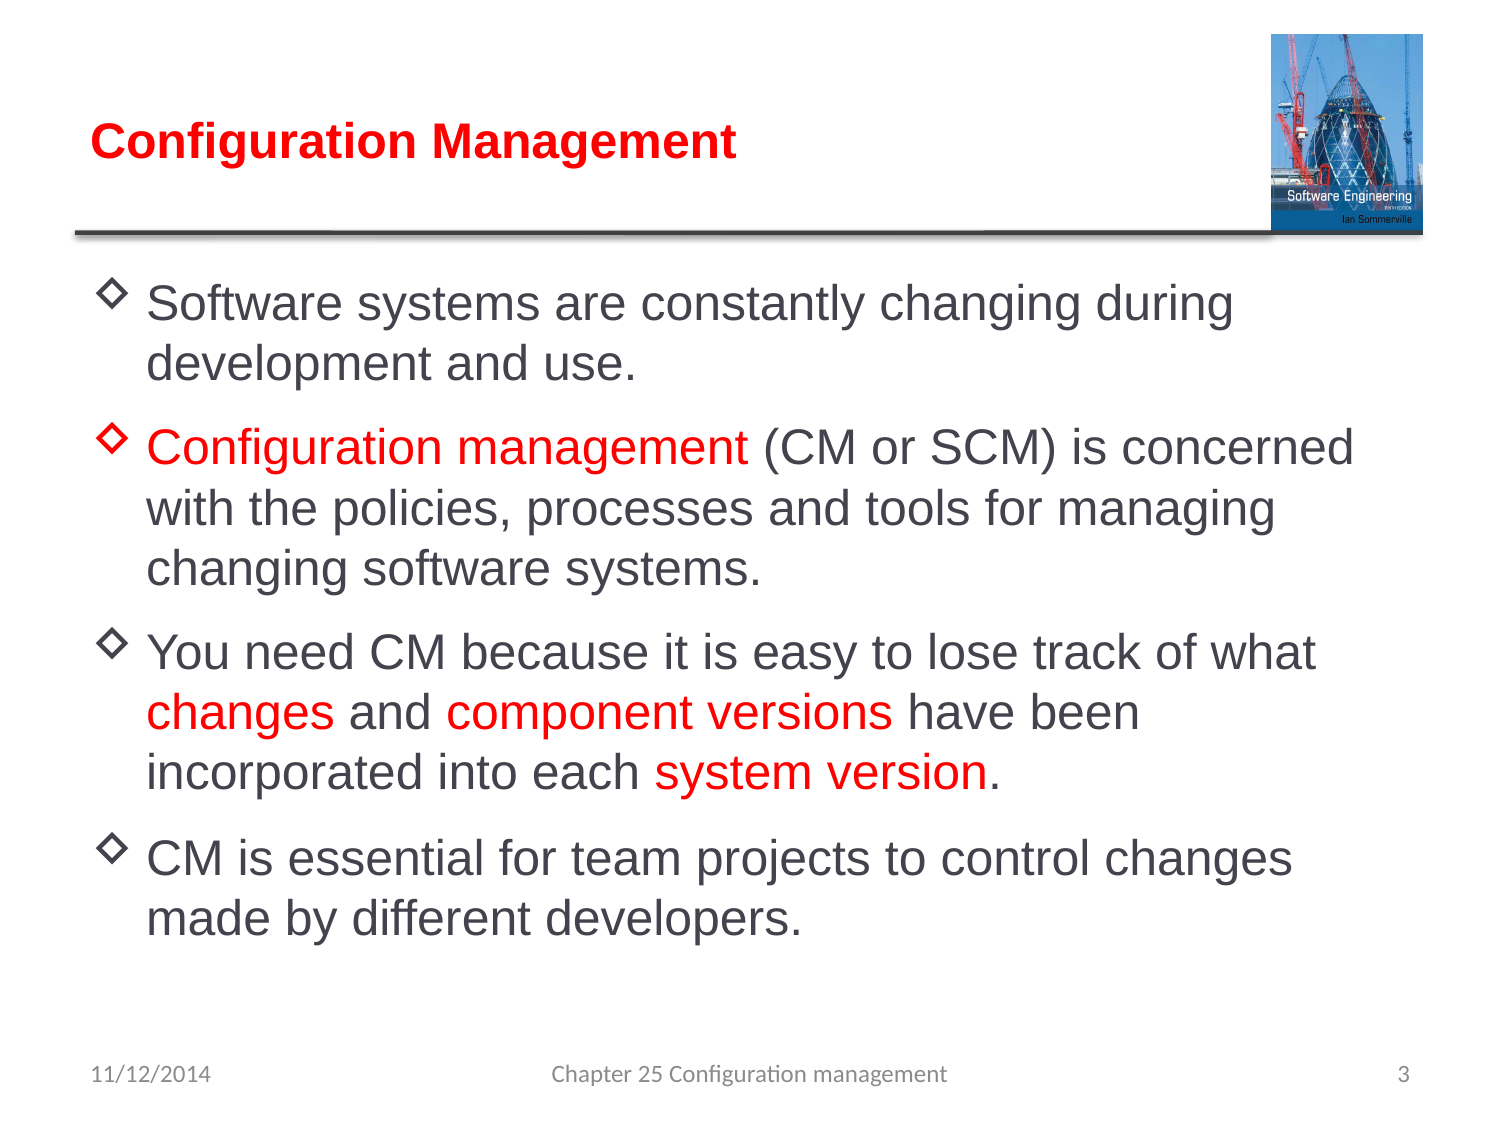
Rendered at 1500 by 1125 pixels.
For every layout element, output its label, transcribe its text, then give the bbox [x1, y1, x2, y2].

list Software systems are constantly changing during development and use. Configuration management (CM or SCM) is concerned with the policies, processes and tools for managing changing software systems. You need CM because it is easy to lose track of what changes and component versions have been incorporated into each system version. CM is essential for team projects to control changes made by different developers. [75, 262, 1425, 1005]
footer Chapter 25 Configuration management [512, 1042, 988, 1103]
picture [1271, 34, 1423, 230]
slide_number 3 [1074, 1042, 1425, 1103]
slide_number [75, 1042, 425, 1103]
title Configuration Management [74, 44, 1272, 233]
